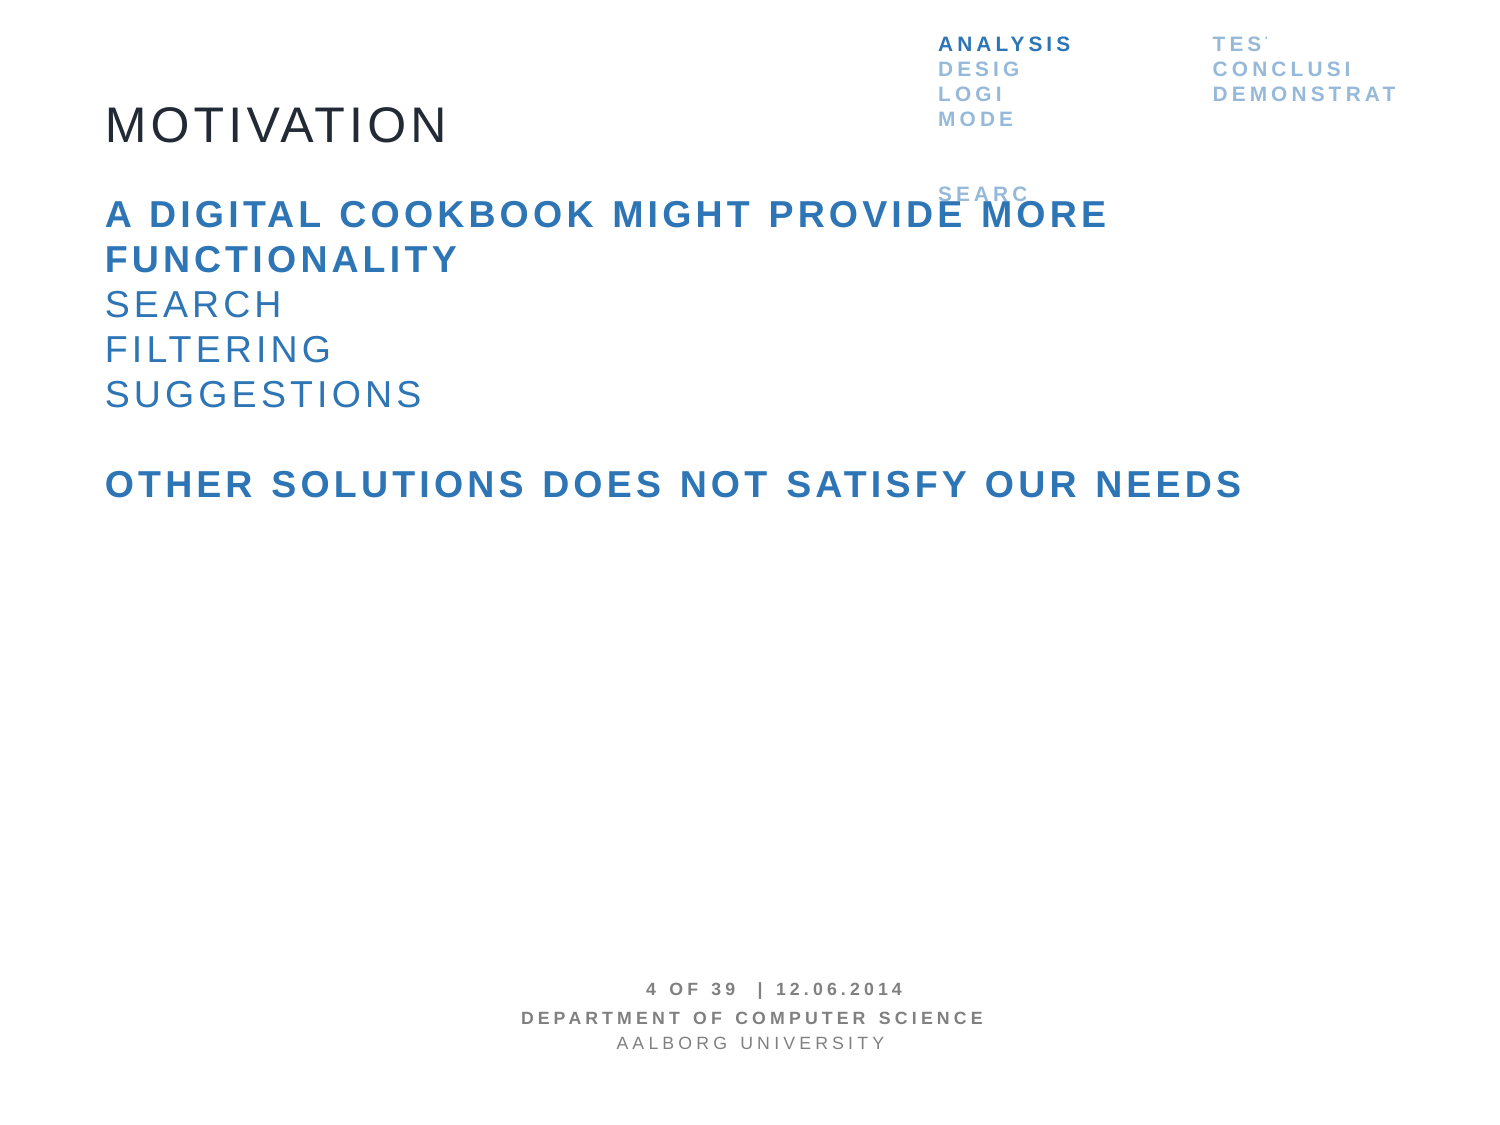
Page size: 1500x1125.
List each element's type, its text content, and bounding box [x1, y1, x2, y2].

text_box Department of computer science AALBORG UNIVERSITy [449, 1006, 1055, 1056]
text_box A digital cookbook might provide more functionality Search Filtering Suggestions Other solutions does not satisfy our needs [102, 189, 1277, 858]
text_box 4 OF 39 | 12.06.2014 [416, 976, 1130, 1000]
text_box Motivation [102, 92, 921, 153]
text_box Analysis design login Model Search test conclusion demonstration [921, 22, 1500, 234]
